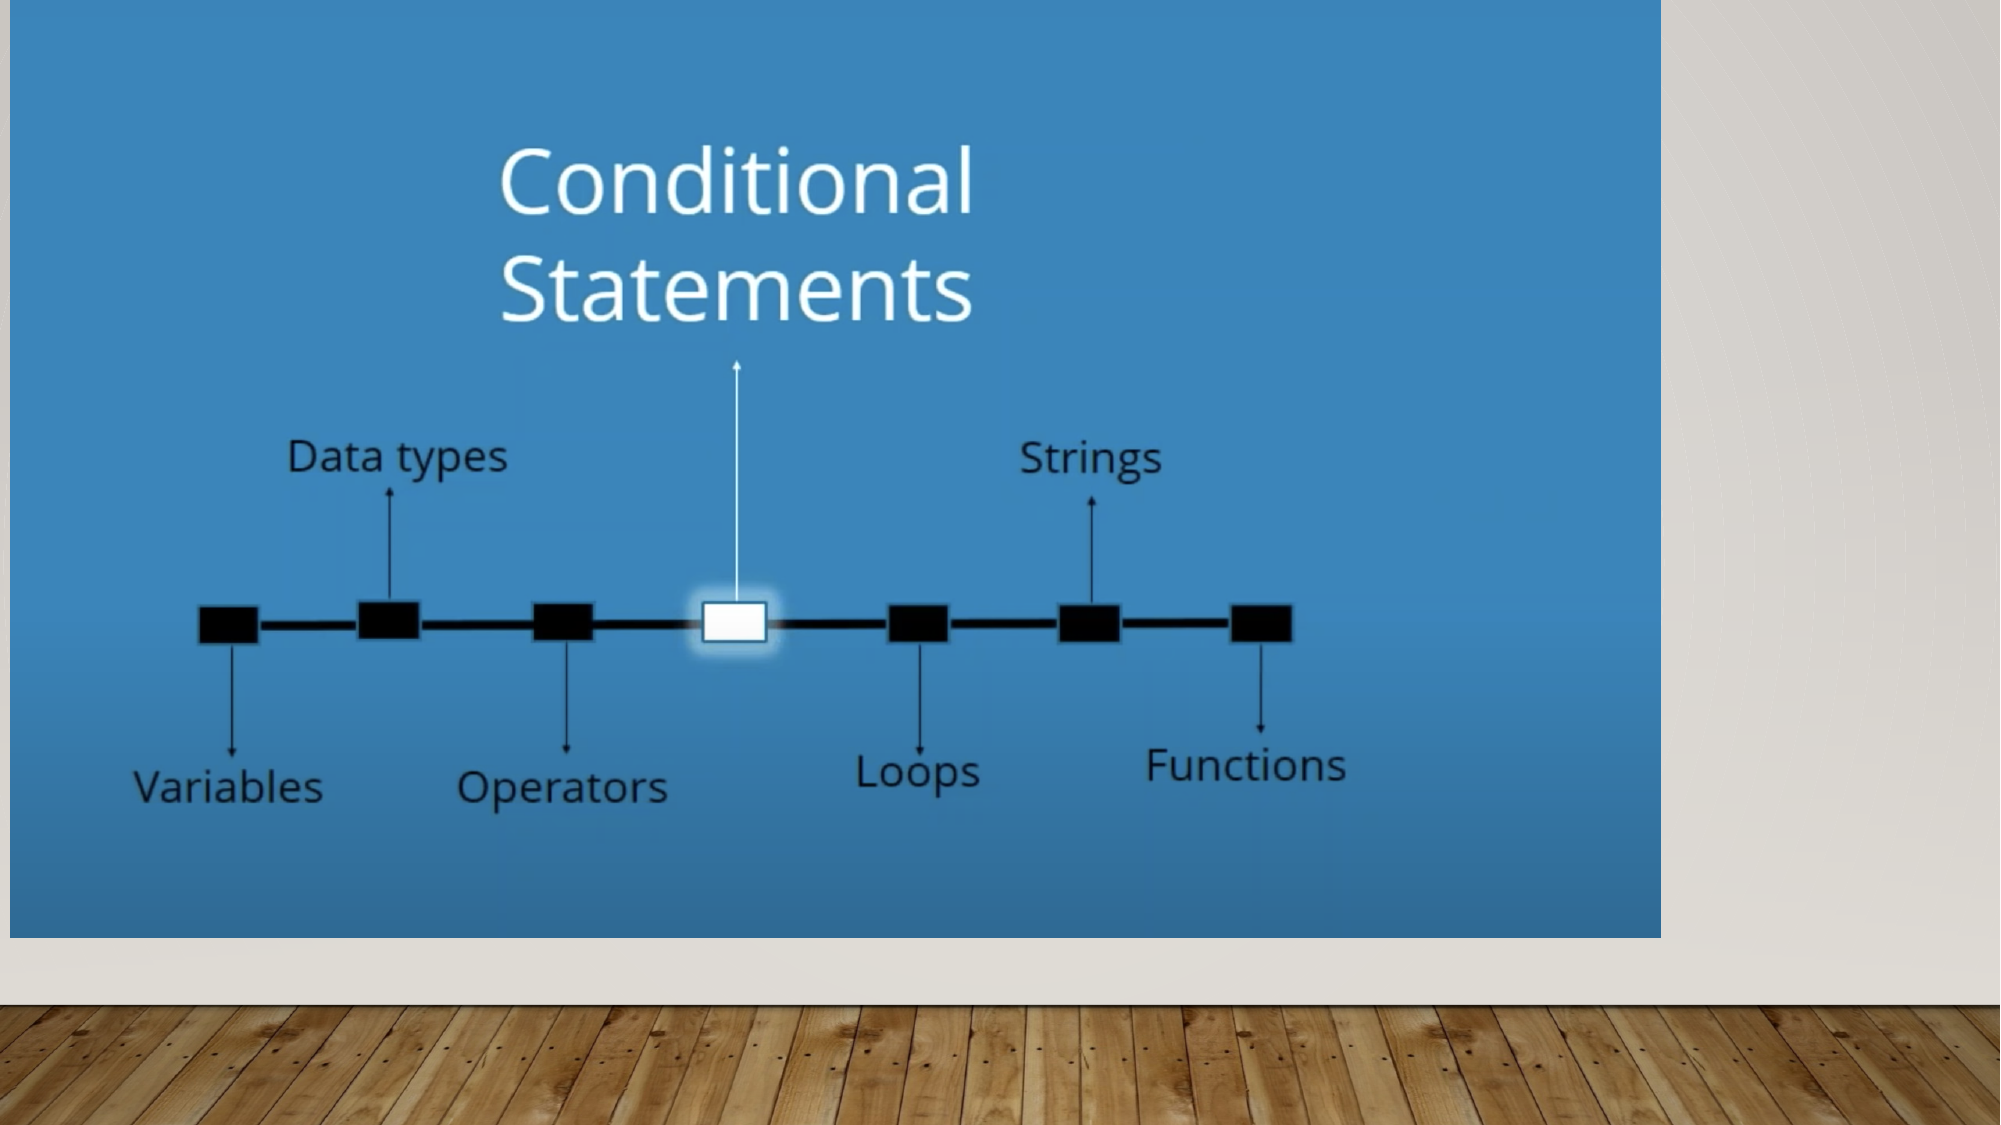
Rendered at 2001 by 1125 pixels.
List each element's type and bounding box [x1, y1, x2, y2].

picture [10, 0, 1661, 939]
picture [0, 1005, 2000, 1125]
